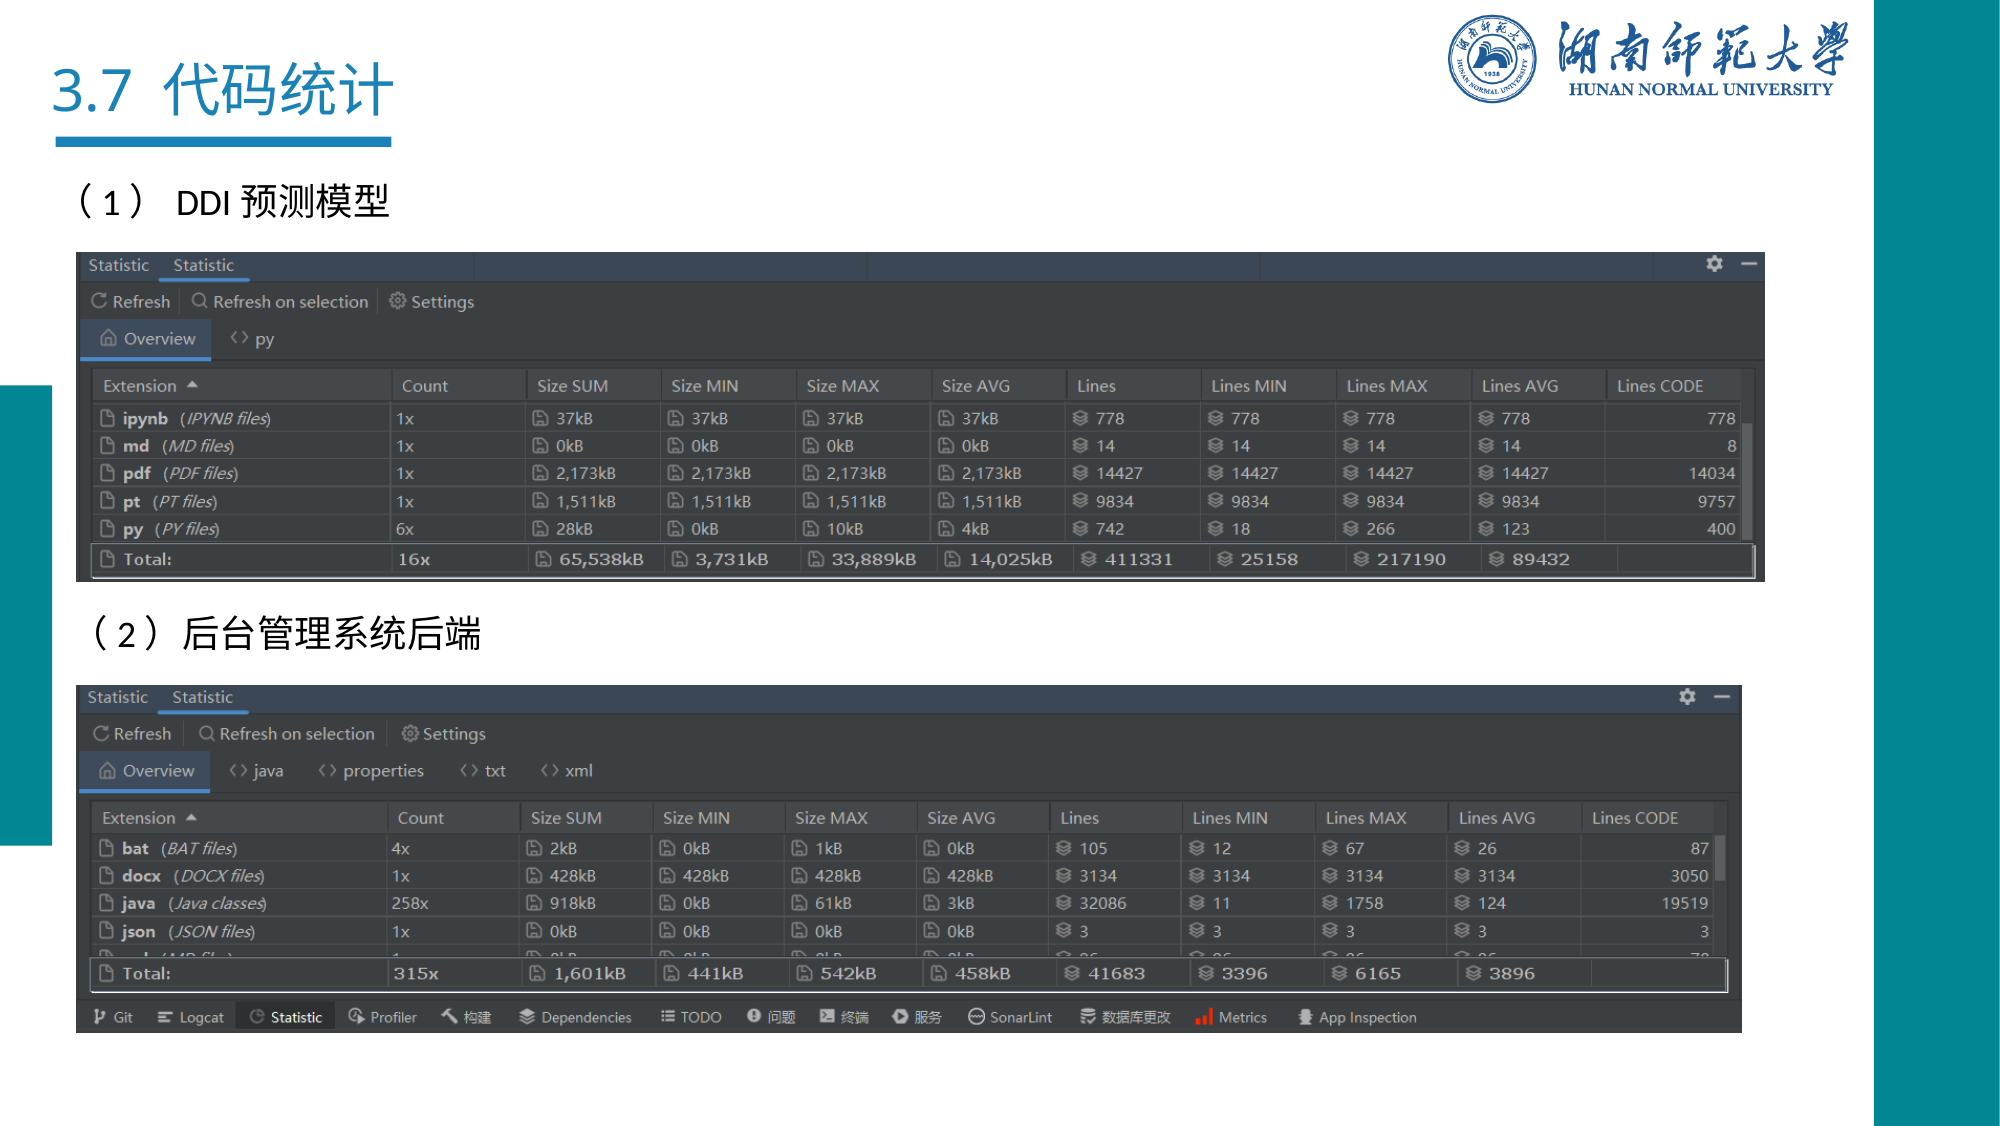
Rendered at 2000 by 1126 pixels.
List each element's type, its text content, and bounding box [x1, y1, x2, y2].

picture [76, 252, 1765, 582]
text_box [1872, 0, 2000, 1126]
picture [75, 685, 1742, 1033]
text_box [41, 45, 406, 148]
text_box [0, 383, 54, 848]
picture [1425, 0, 1864, 182]
text_box （1）DDI预测模型 [40, 170, 530, 231]
text_box （2）后台管理系统后端 [55, 603, 546, 663]
